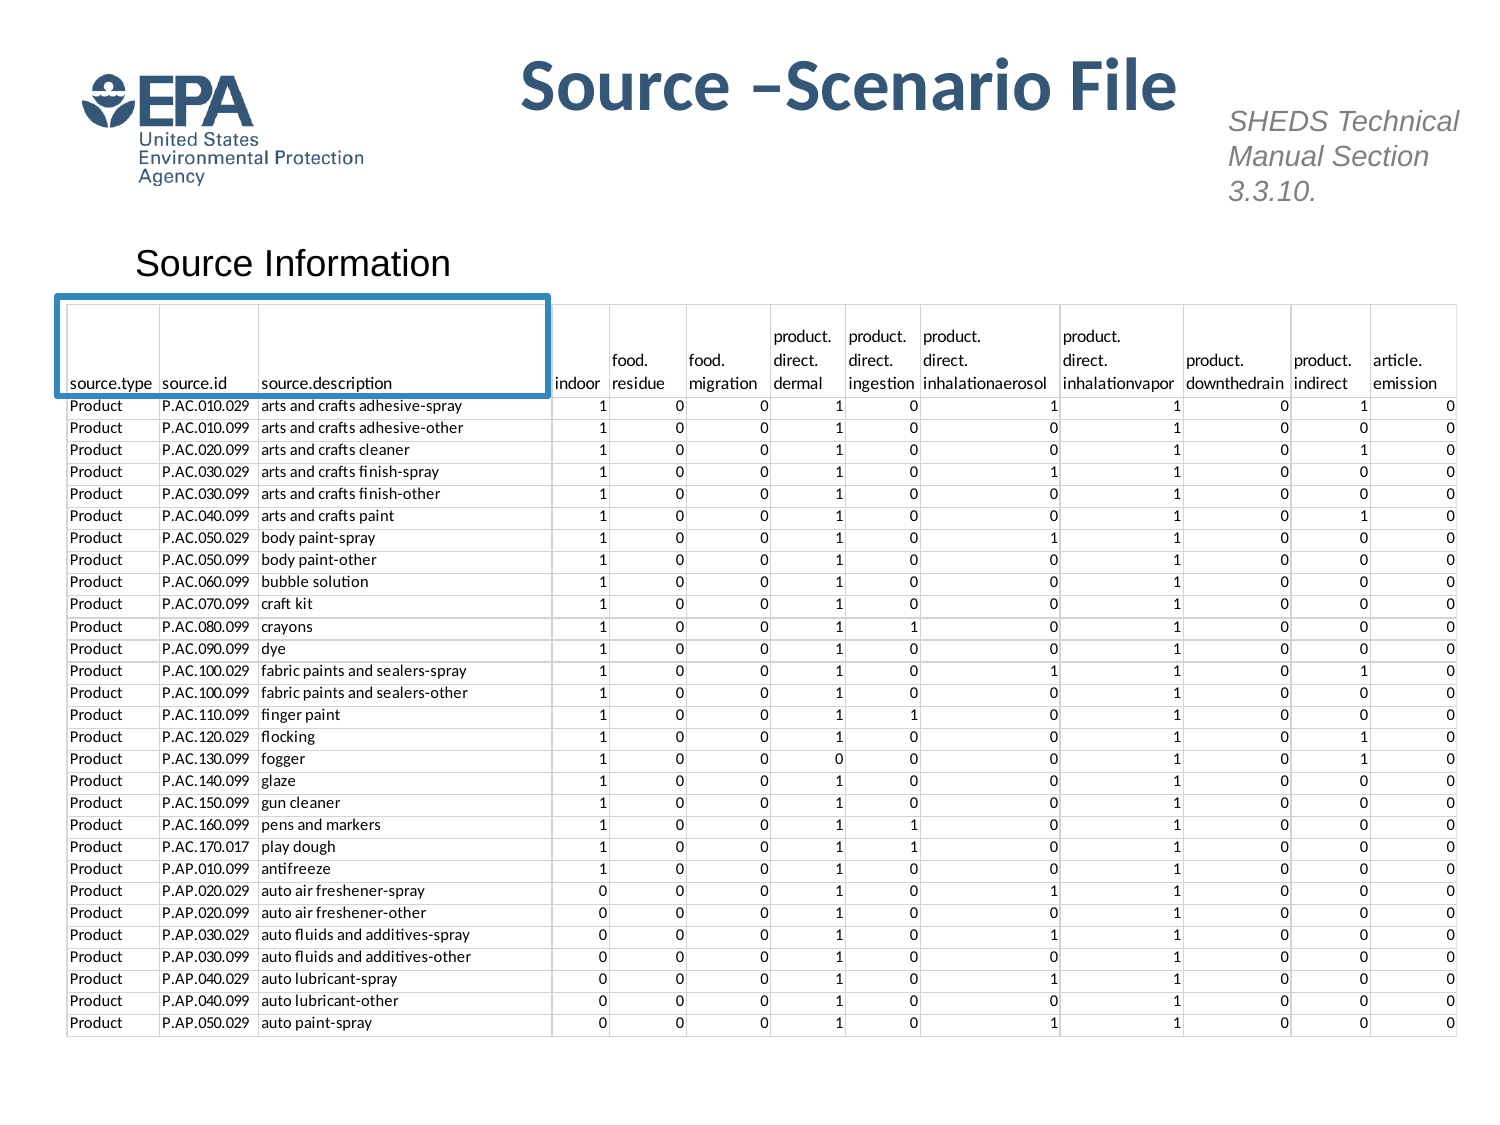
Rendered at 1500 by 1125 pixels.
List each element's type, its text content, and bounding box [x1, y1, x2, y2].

title Source –Scenario File [268, 28, 1432, 216]
picture [66, 304, 1458, 1038]
text_box Source Information [120, 231, 467, 291]
text_box [55, 294, 550, 398]
picture [82, 74, 268, 186]
text_box SHEDS Technical Manual Section 3.3.10. [1213, 95, 1478, 215]
